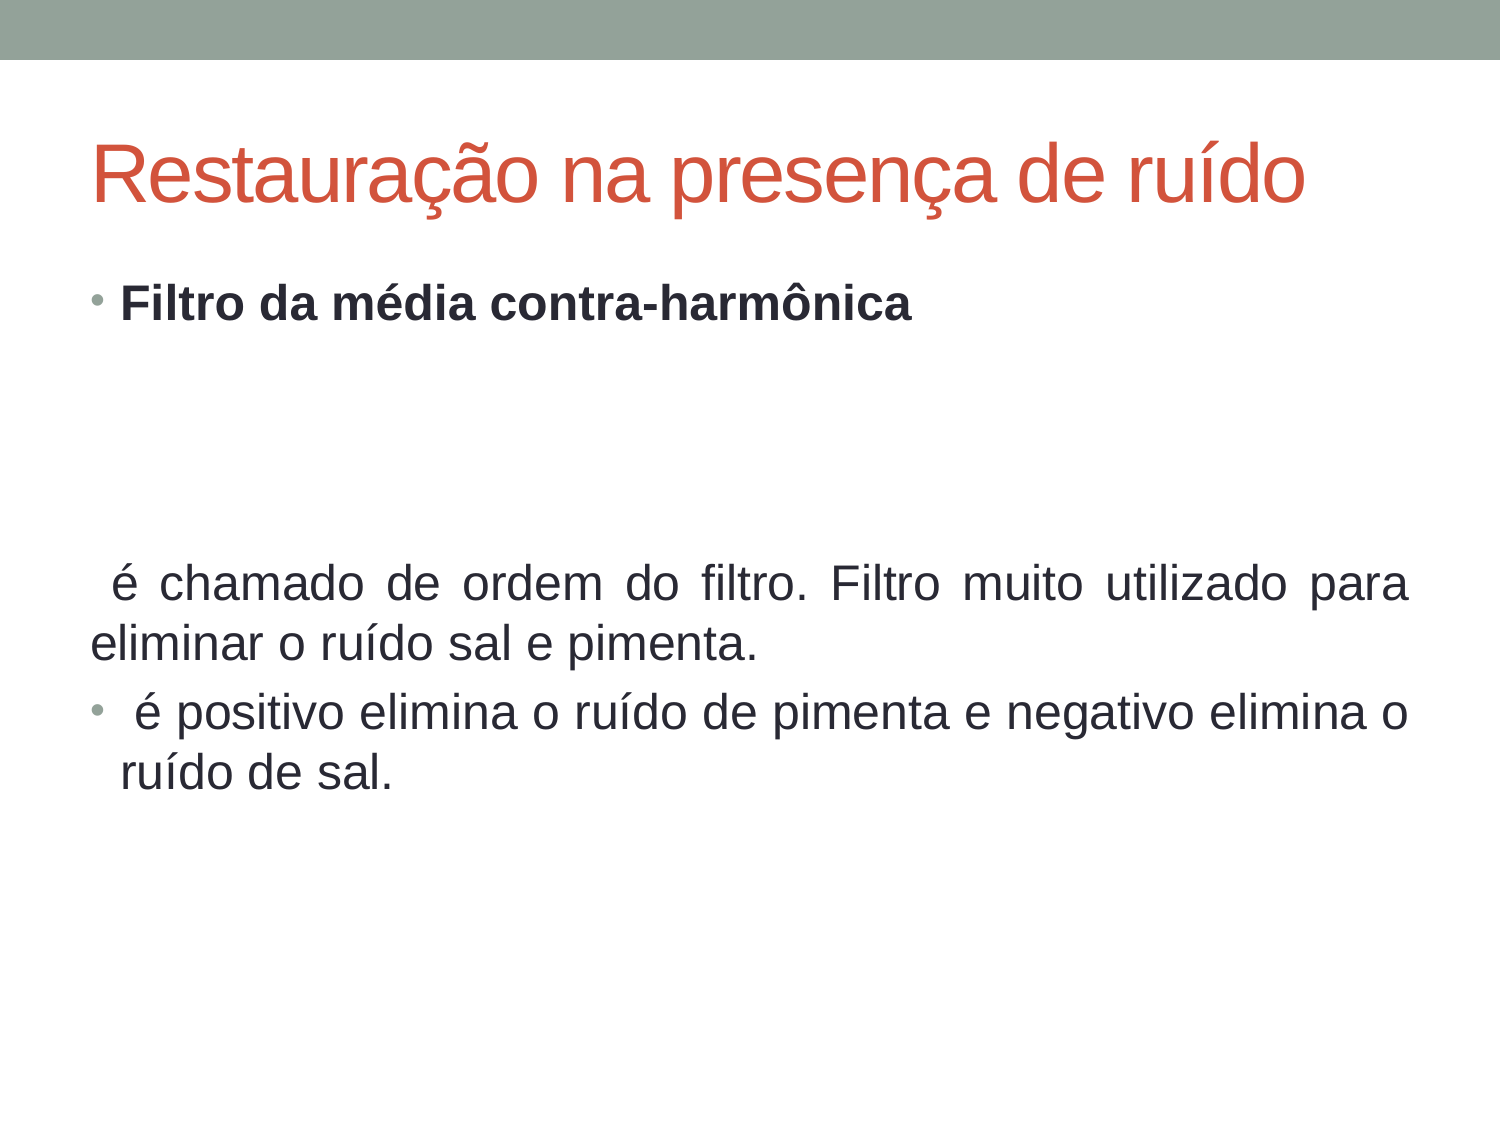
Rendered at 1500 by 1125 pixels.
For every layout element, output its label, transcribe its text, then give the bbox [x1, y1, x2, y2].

title Restauração na presença de ruído [75, 87, 1425, 250]
